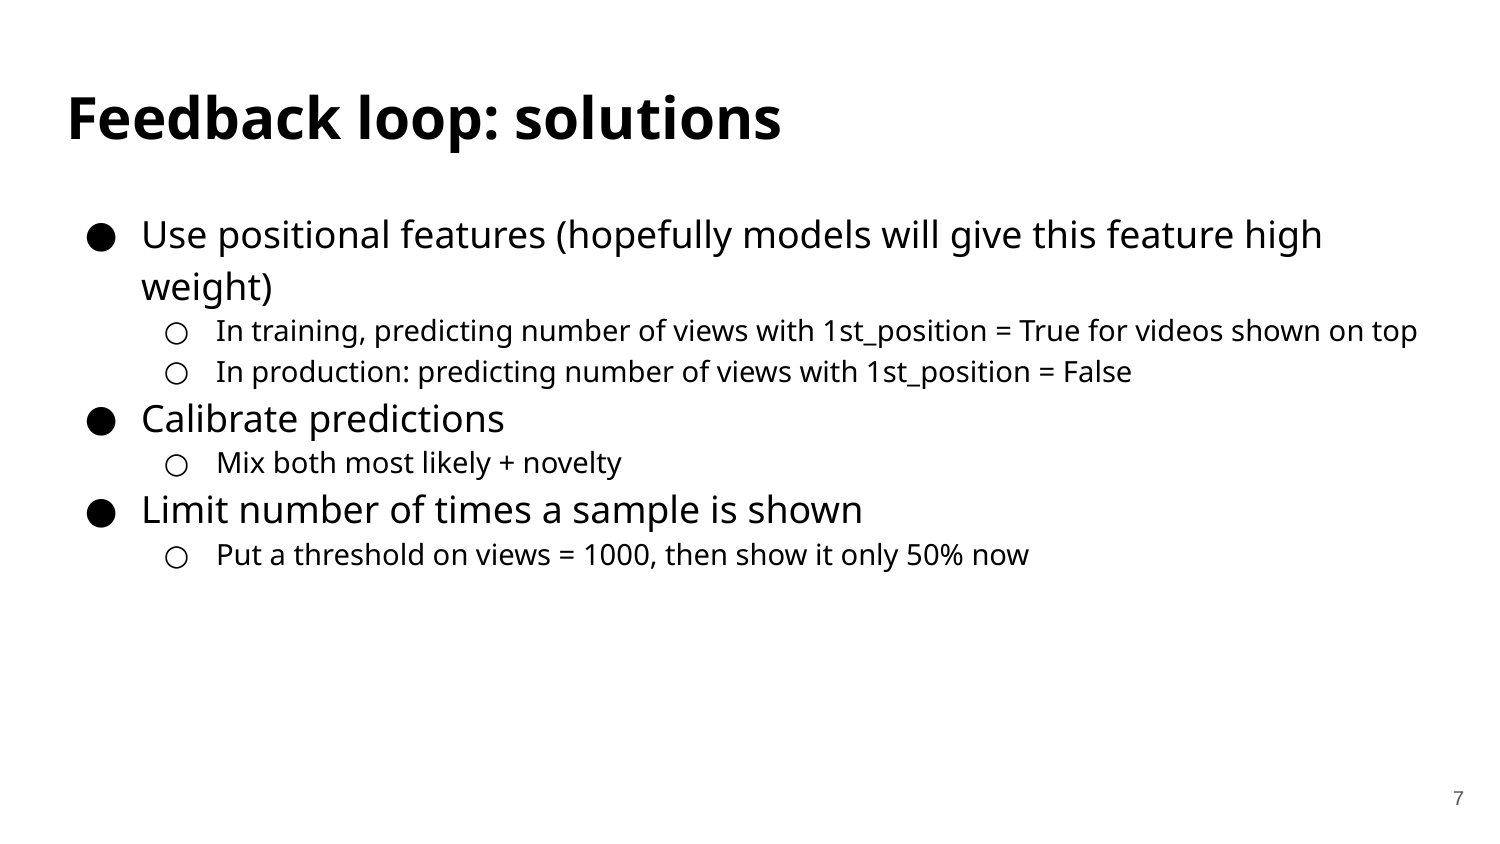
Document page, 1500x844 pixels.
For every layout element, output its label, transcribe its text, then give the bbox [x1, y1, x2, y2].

list Use positional features (hopefully models will give this feature high weight) In training, predicting number of views with 1st_position = True for videos shown on top In production: predicting number of views with 1st_position = False Calibrate predictions Mix both most likely + novelty Limit number of times a sample is shown Put a threshold on views = 1000, then show it only 50% now [51, 189, 1449, 750]
slide_number ‹#› [1389, 764, 1480, 830]
title Feedback loop: solutions [51, 66, 1449, 161]
